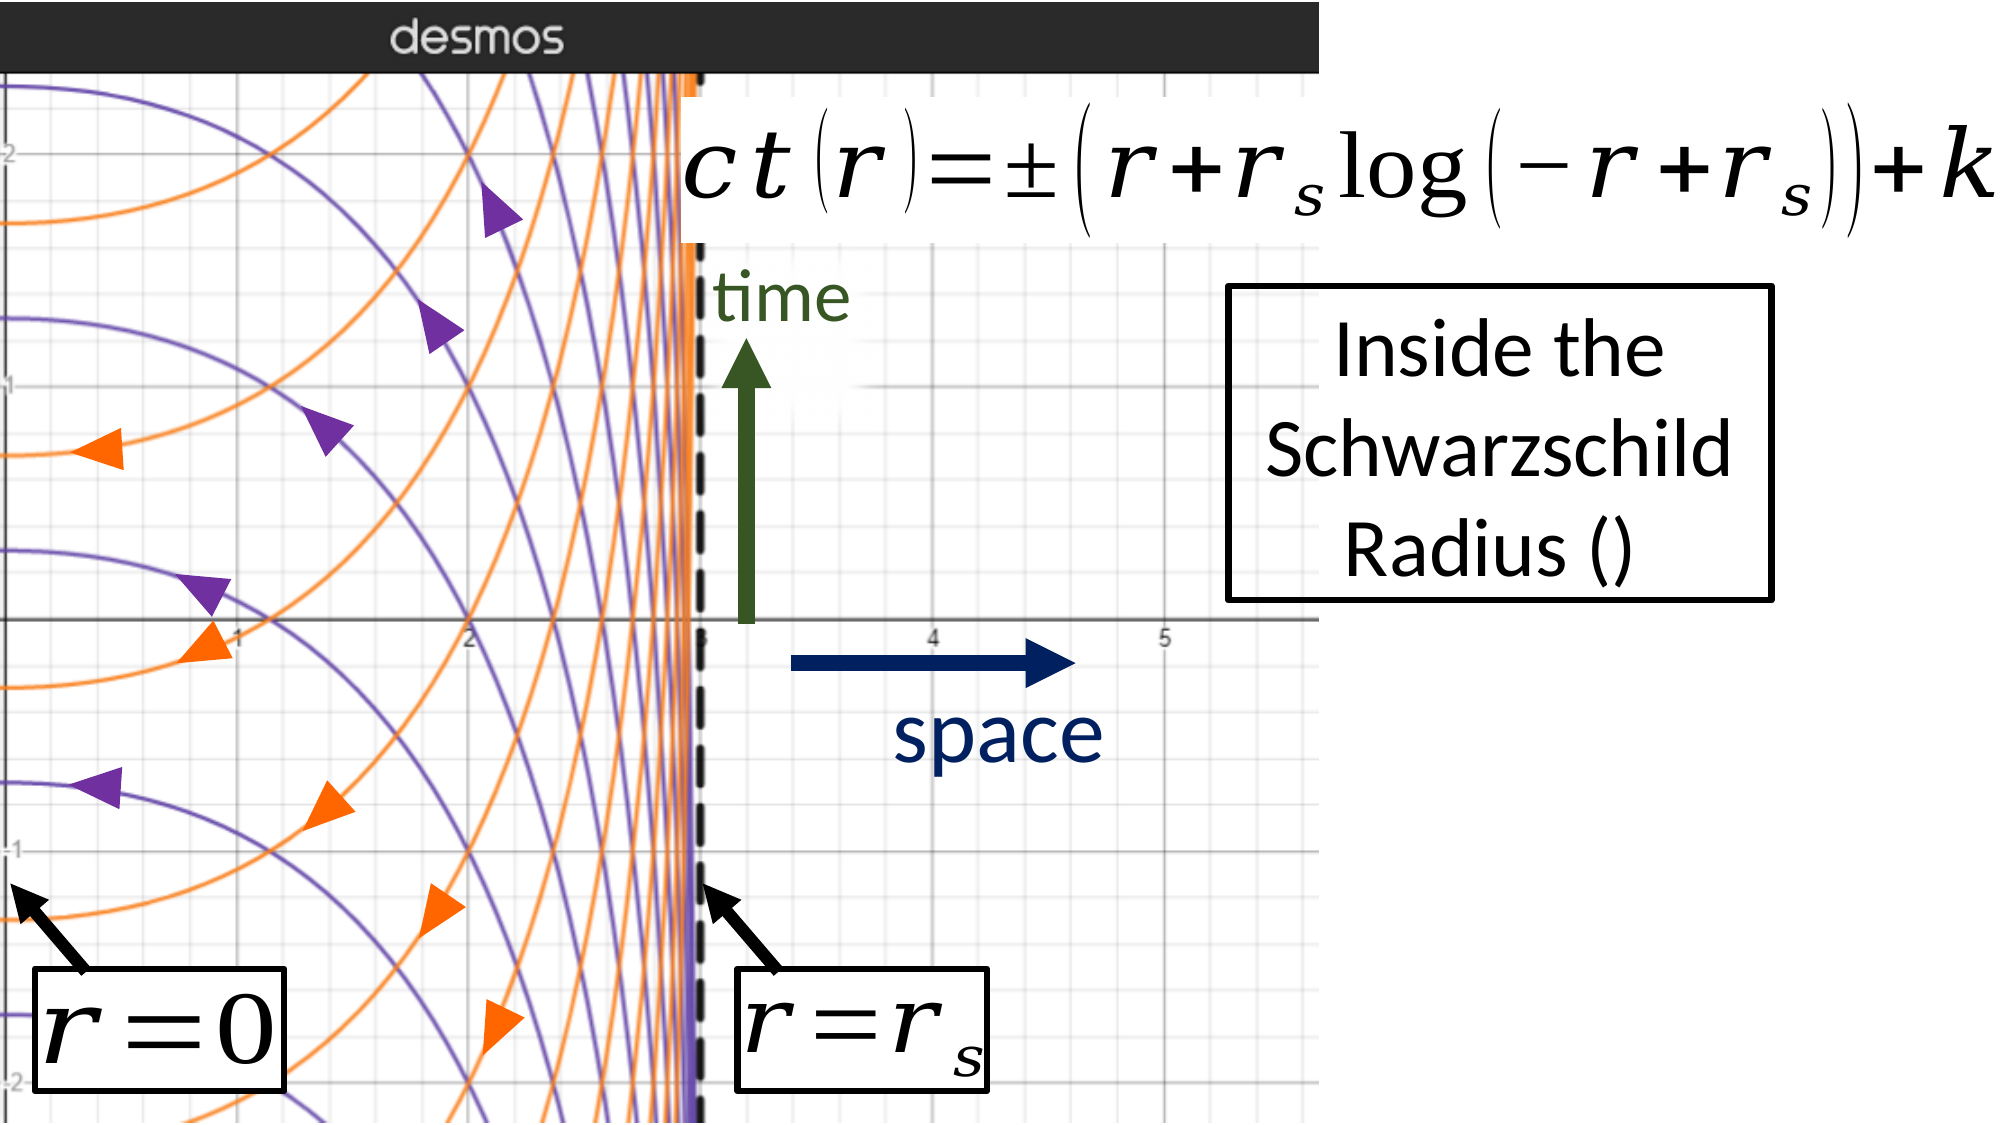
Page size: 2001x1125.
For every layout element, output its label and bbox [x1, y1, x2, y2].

text_box [0, 2, 1319, 1123]
text_box [702, 883, 779, 972]
text_box [10, 883, 87, 972]
